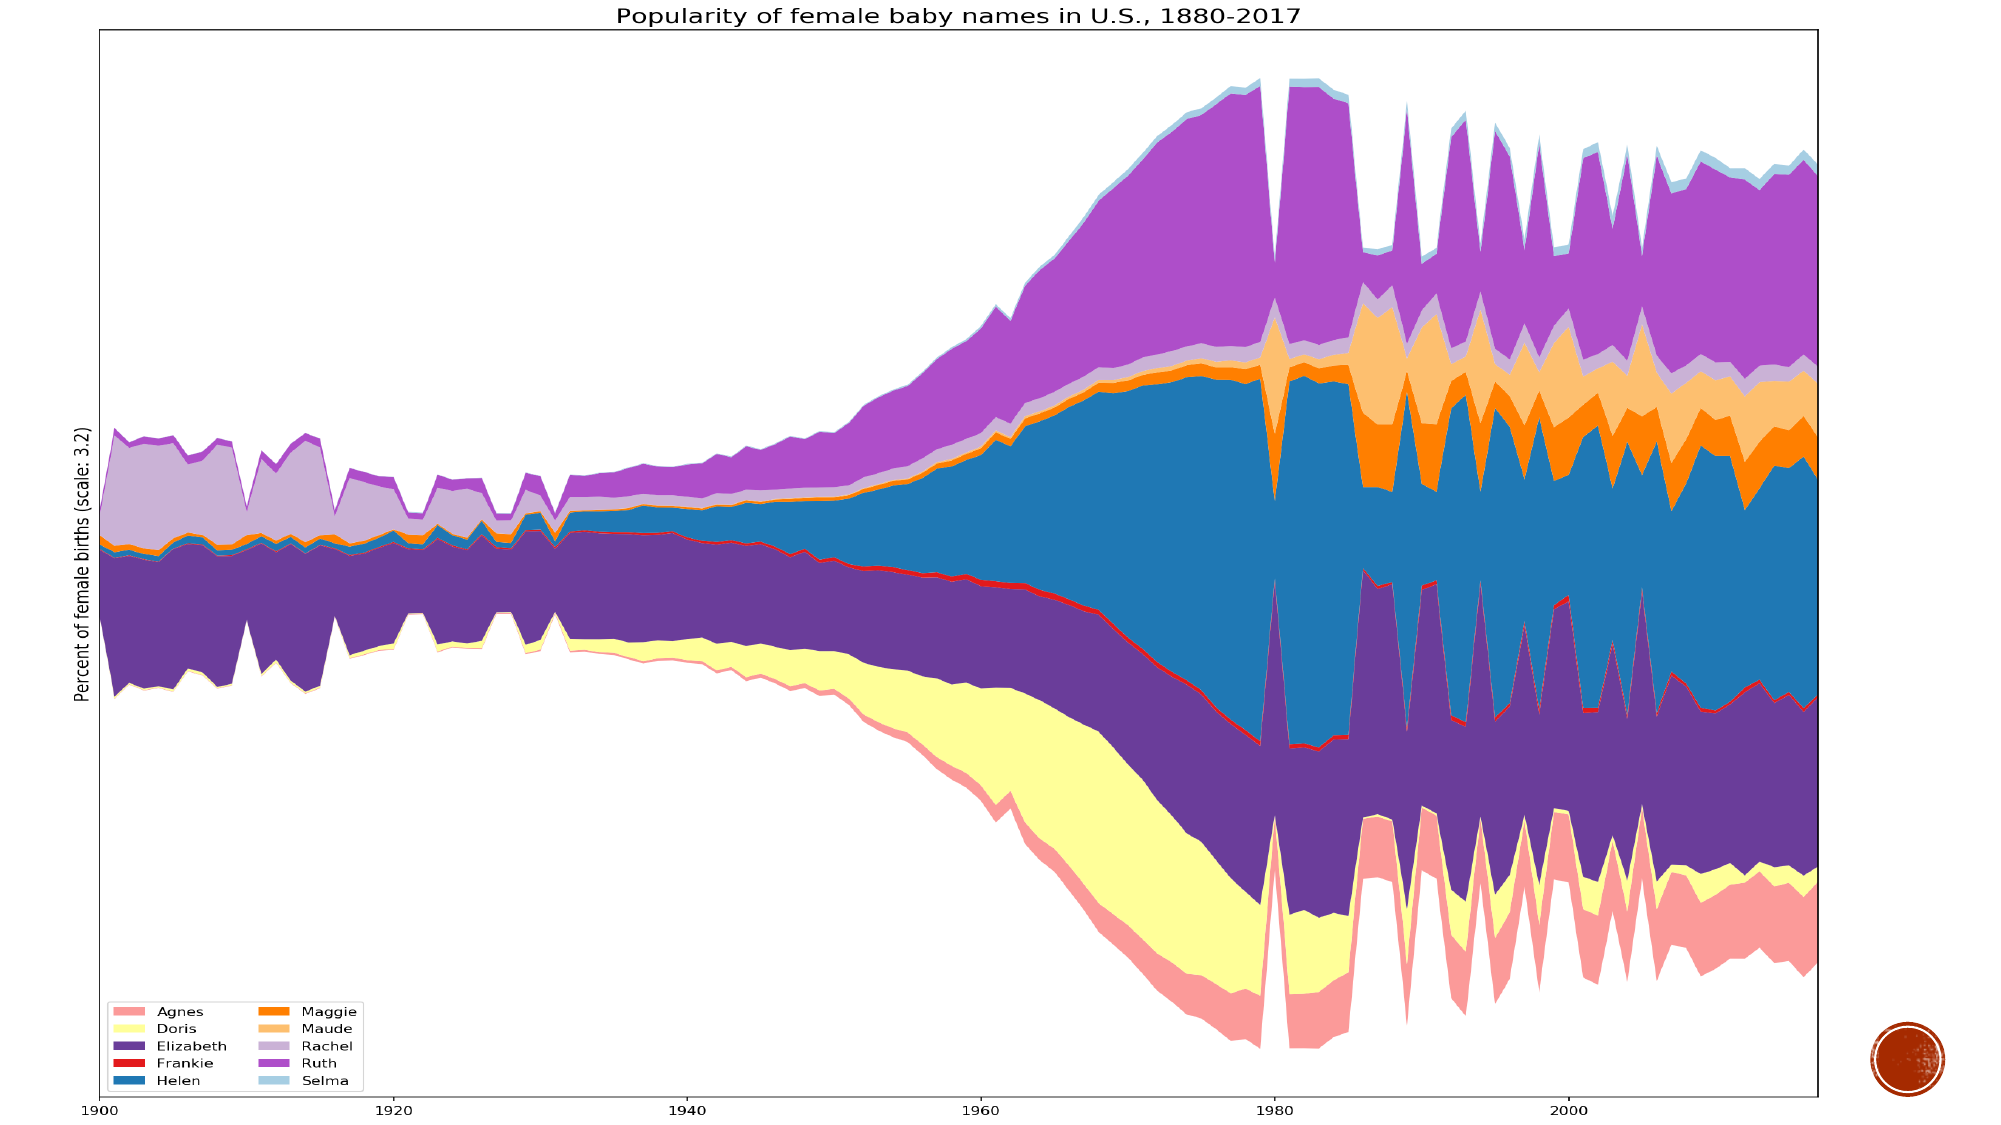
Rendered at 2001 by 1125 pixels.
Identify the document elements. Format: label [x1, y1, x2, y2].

picture [63, 0, 1831, 1125]
